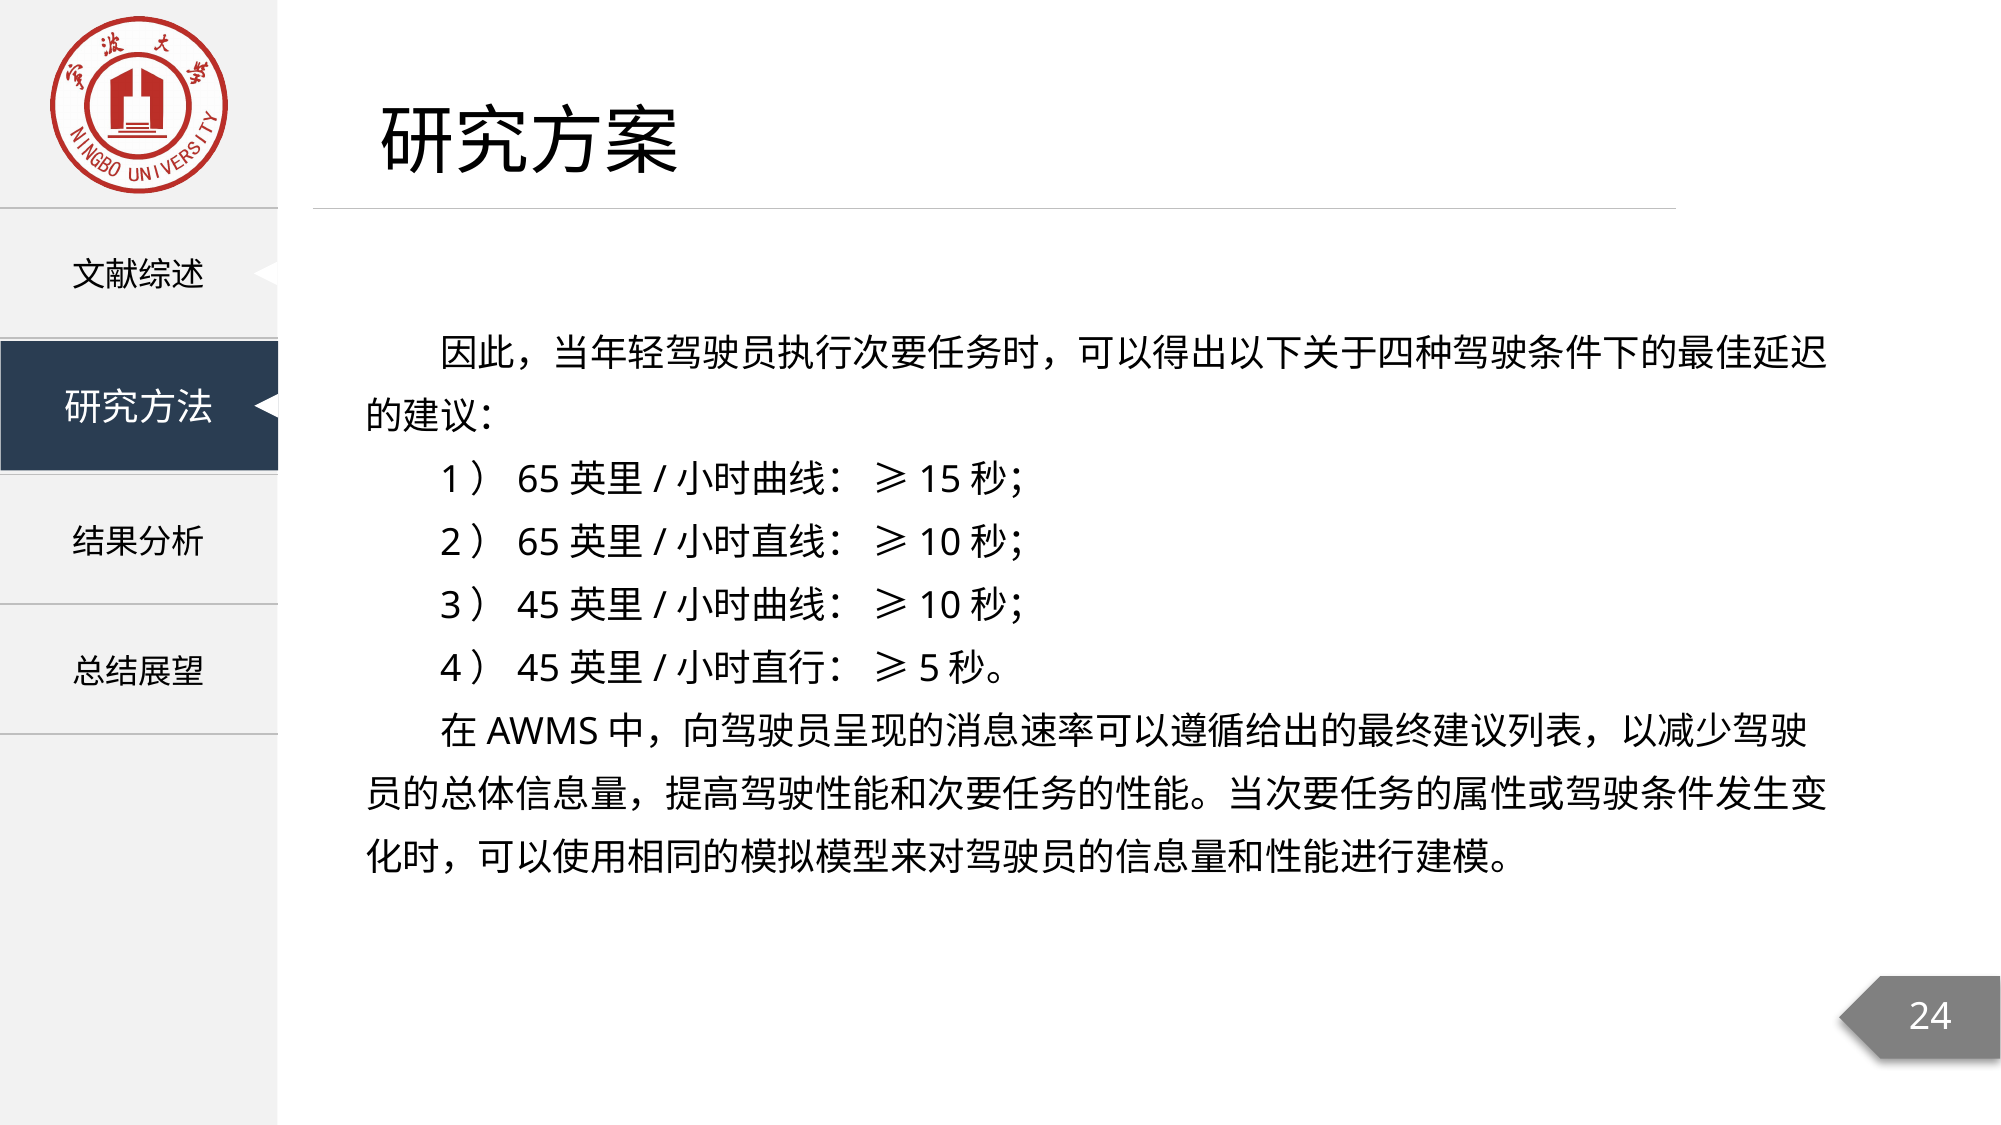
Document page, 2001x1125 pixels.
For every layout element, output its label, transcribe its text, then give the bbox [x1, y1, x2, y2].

picture [50, 16, 228, 194]
text_box 研究方案 [364, 85, 695, 190]
